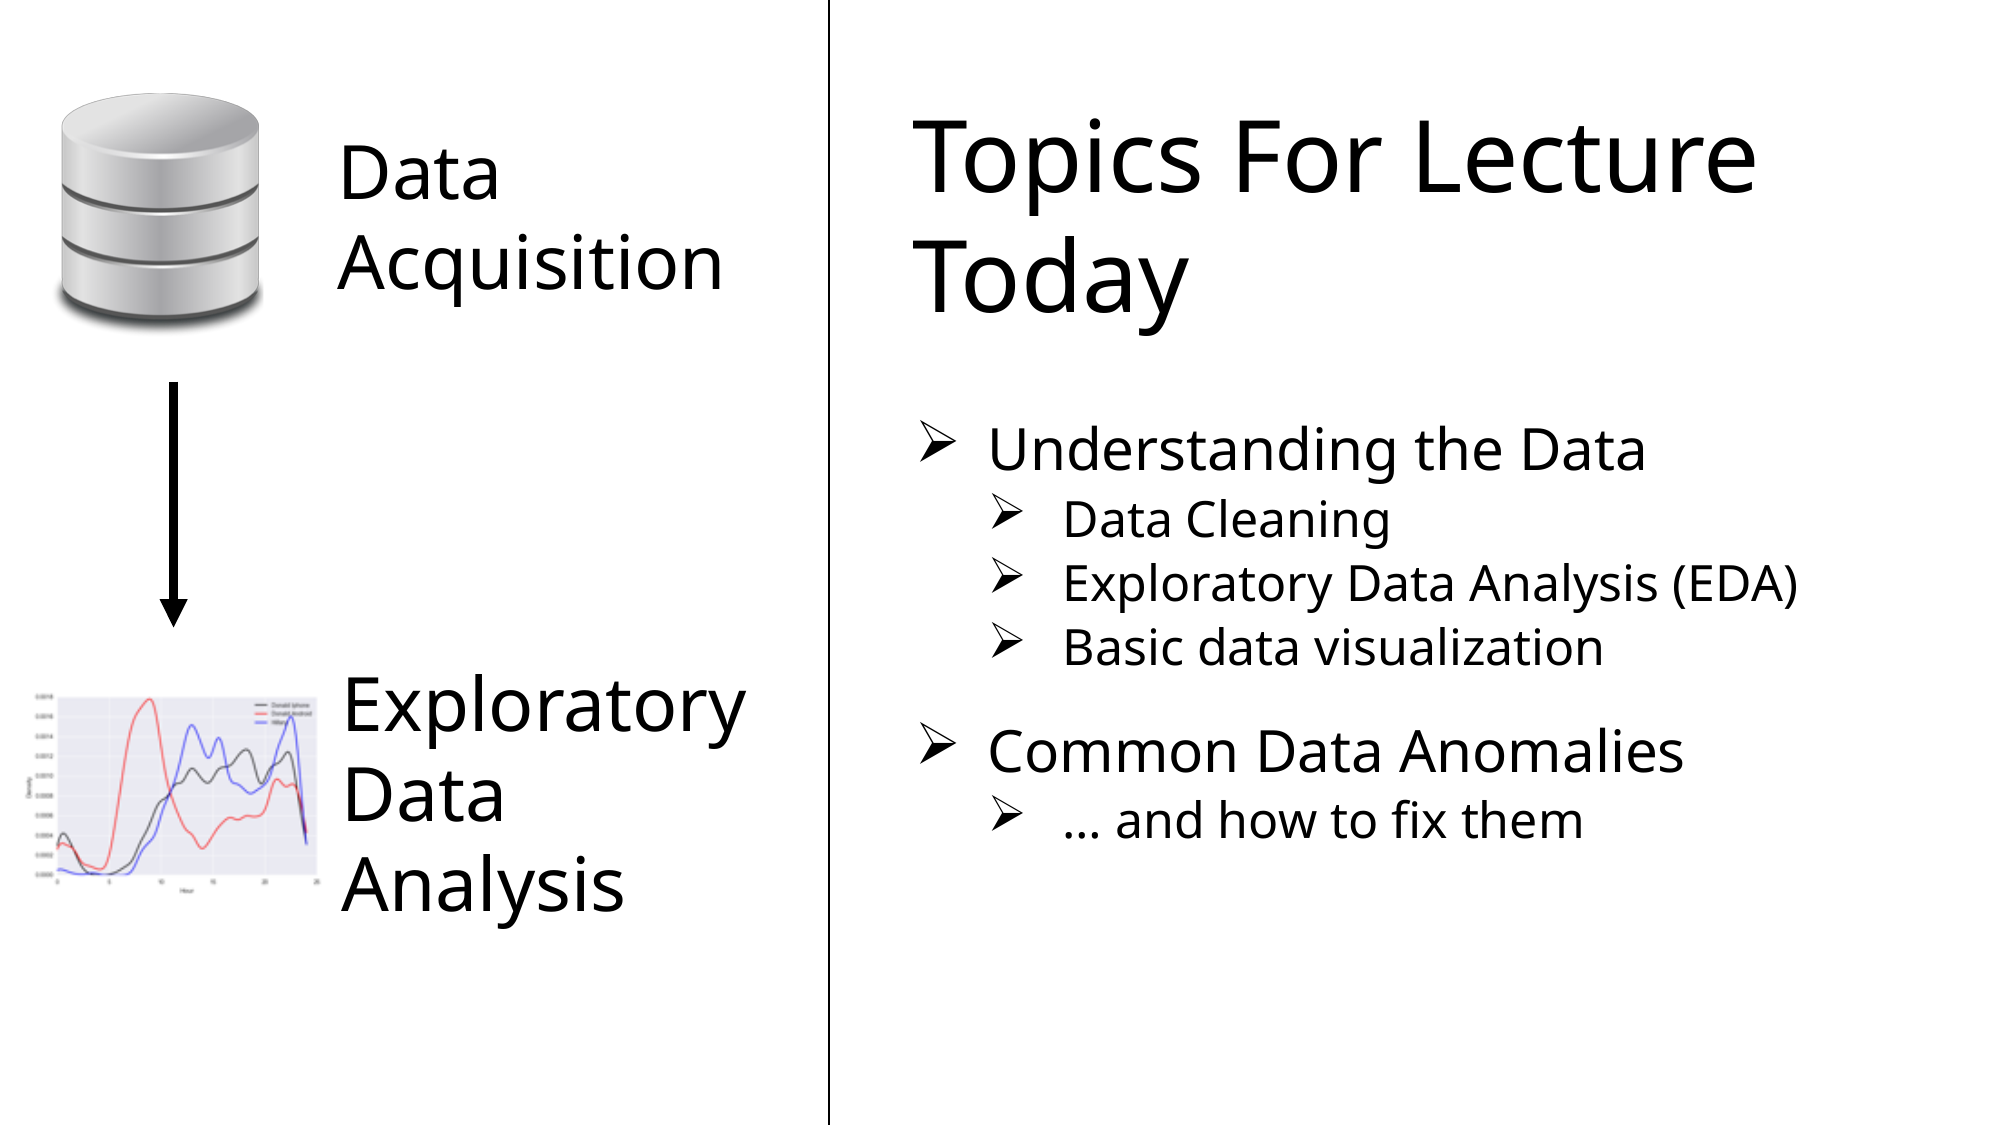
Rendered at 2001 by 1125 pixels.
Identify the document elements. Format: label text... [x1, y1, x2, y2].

text_box Exploratory Data Analysis [326, 648, 782, 934]
text_box Understanding the Data Data Cleaning Exploratory Data Analysis (EDA) Basic data visualization Common Data Anomalies … and how to fix them [897, 413, 1955, 1024]
text_box Topics For Lecture Today [897, 84, 1883, 340]
text_box Data Acquisition [322, 116, 742, 312]
picture [22, 690, 325, 899]
picture [49, 93, 272, 340]
